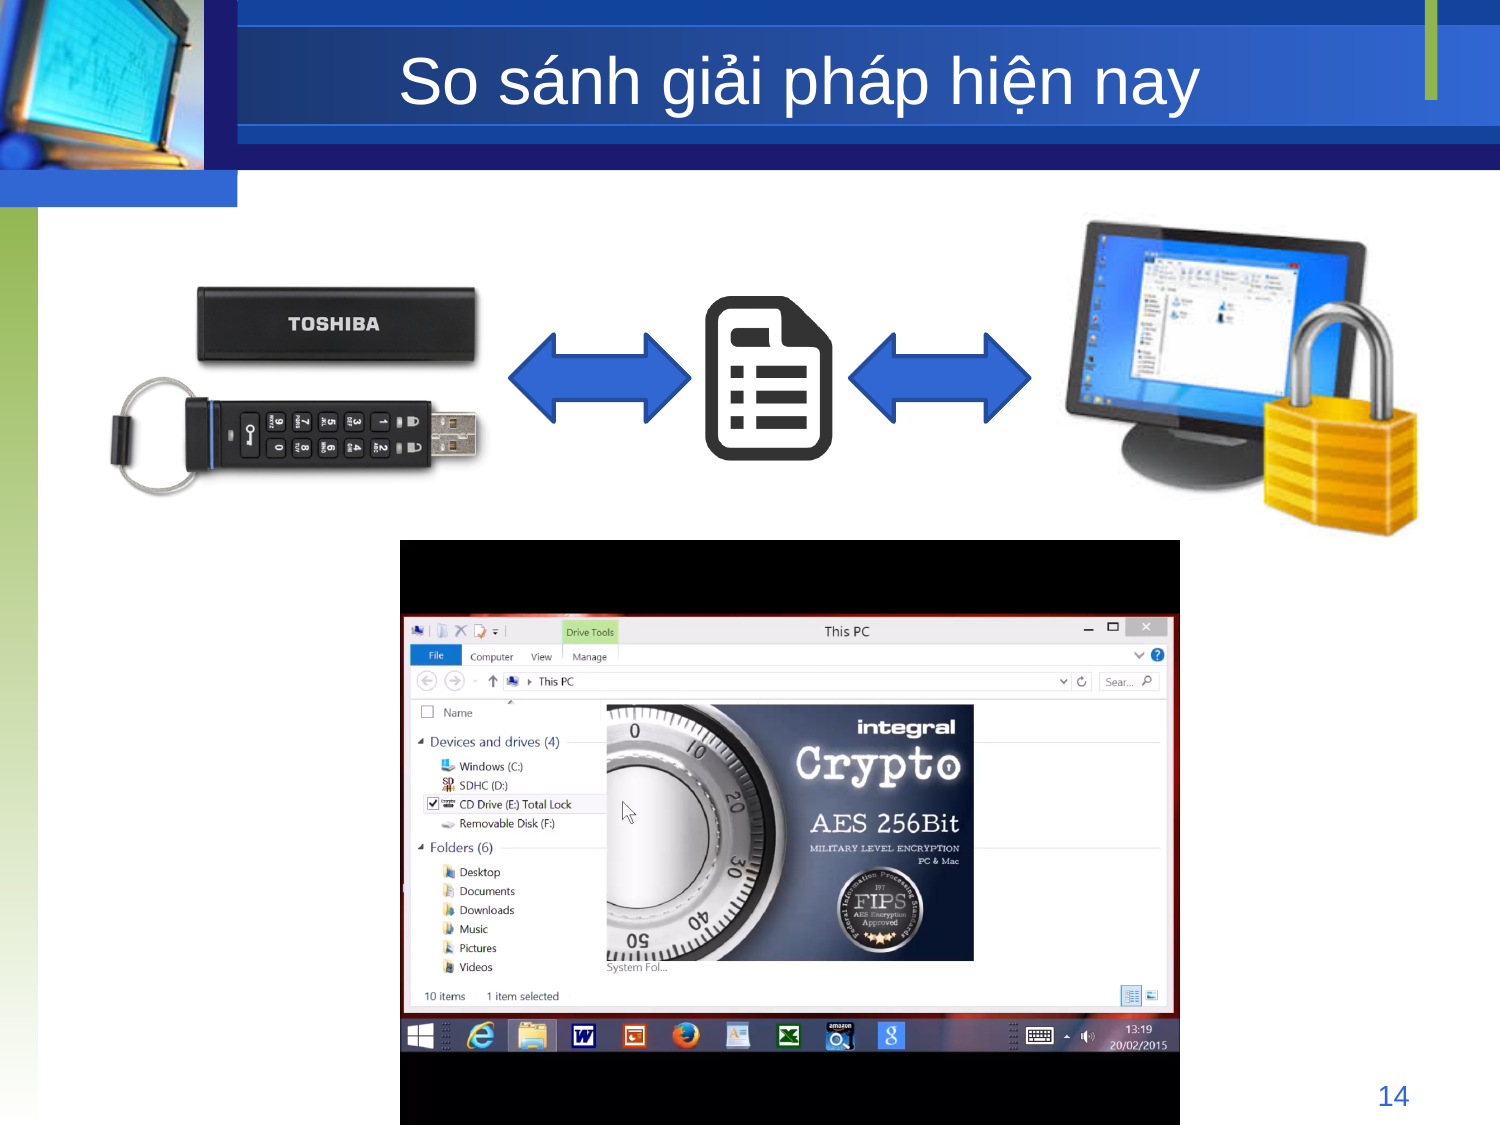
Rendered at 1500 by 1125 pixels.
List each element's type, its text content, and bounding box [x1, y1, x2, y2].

picture [0, 0, 204, 169]
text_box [399, 539, 1181, 1125]
picture [67, 243, 533, 544]
picture [675, 285, 862, 472]
title So sánh giải pháp hiện nay [237, 33, 1363, 122]
text_box [538, 332, 670, 424]
slide_number 14 [1185, 1069, 1425, 1110]
picture [1055, 212, 1426, 544]
text_box [866, 332, 1032, 424]
